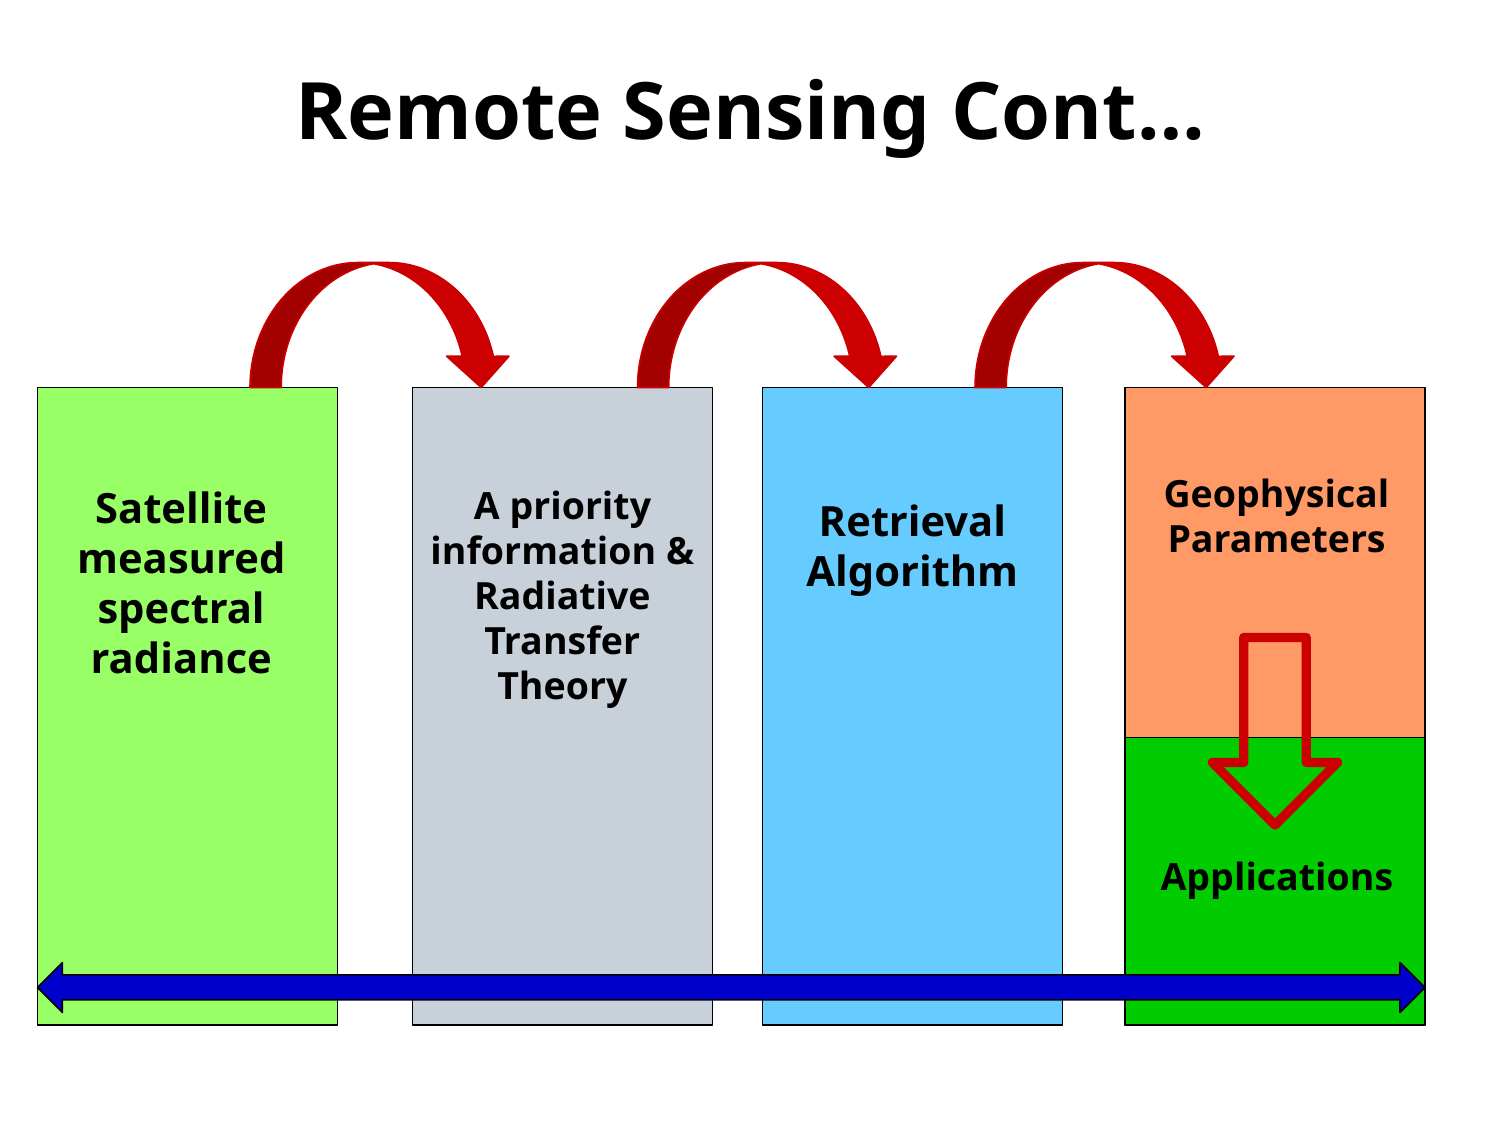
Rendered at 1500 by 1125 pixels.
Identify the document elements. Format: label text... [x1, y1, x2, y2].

text_box [37, 387, 338, 986]
text_box [37, 962, 1426, 1013]
text_box Satellite measured spectral radiance [50, 474, 313, 690]
text_box [1124, 737, 1425, 845]
text_box [1124, 989, 1425, 1025]
text_box [412, 1000, 713, 1025]
text_box [762, 387, 1063, 974]
text_box [37, 988, 338, 1025]
text_box [975, 262, 1235, 388]
text_box Retrieval Algorithm [774, 487, 1050, 603]
title Remote Sensing Cont… [94, 50, 1407, 163]
text_box [412, 387, 713, 474]
text_box [1212, 637, 1338, 826]
text_box [1124, 950, 1425, 986]
text_box [1124, 387, 1425, 737]
text_box A priority information & Radiative Transfer Theory [412, 474, 713, 715]
text_box Geophysical Parameters [1132, 462, 1421, 613]
text_box [412, 715, 713, 974]
text_box Applications [1124, 845, 1430, 950]
text_box [249, 262, 510, 388]
text_box [637, 262, 897, 388]
text_box [762, 1000, 1063, 1025]
